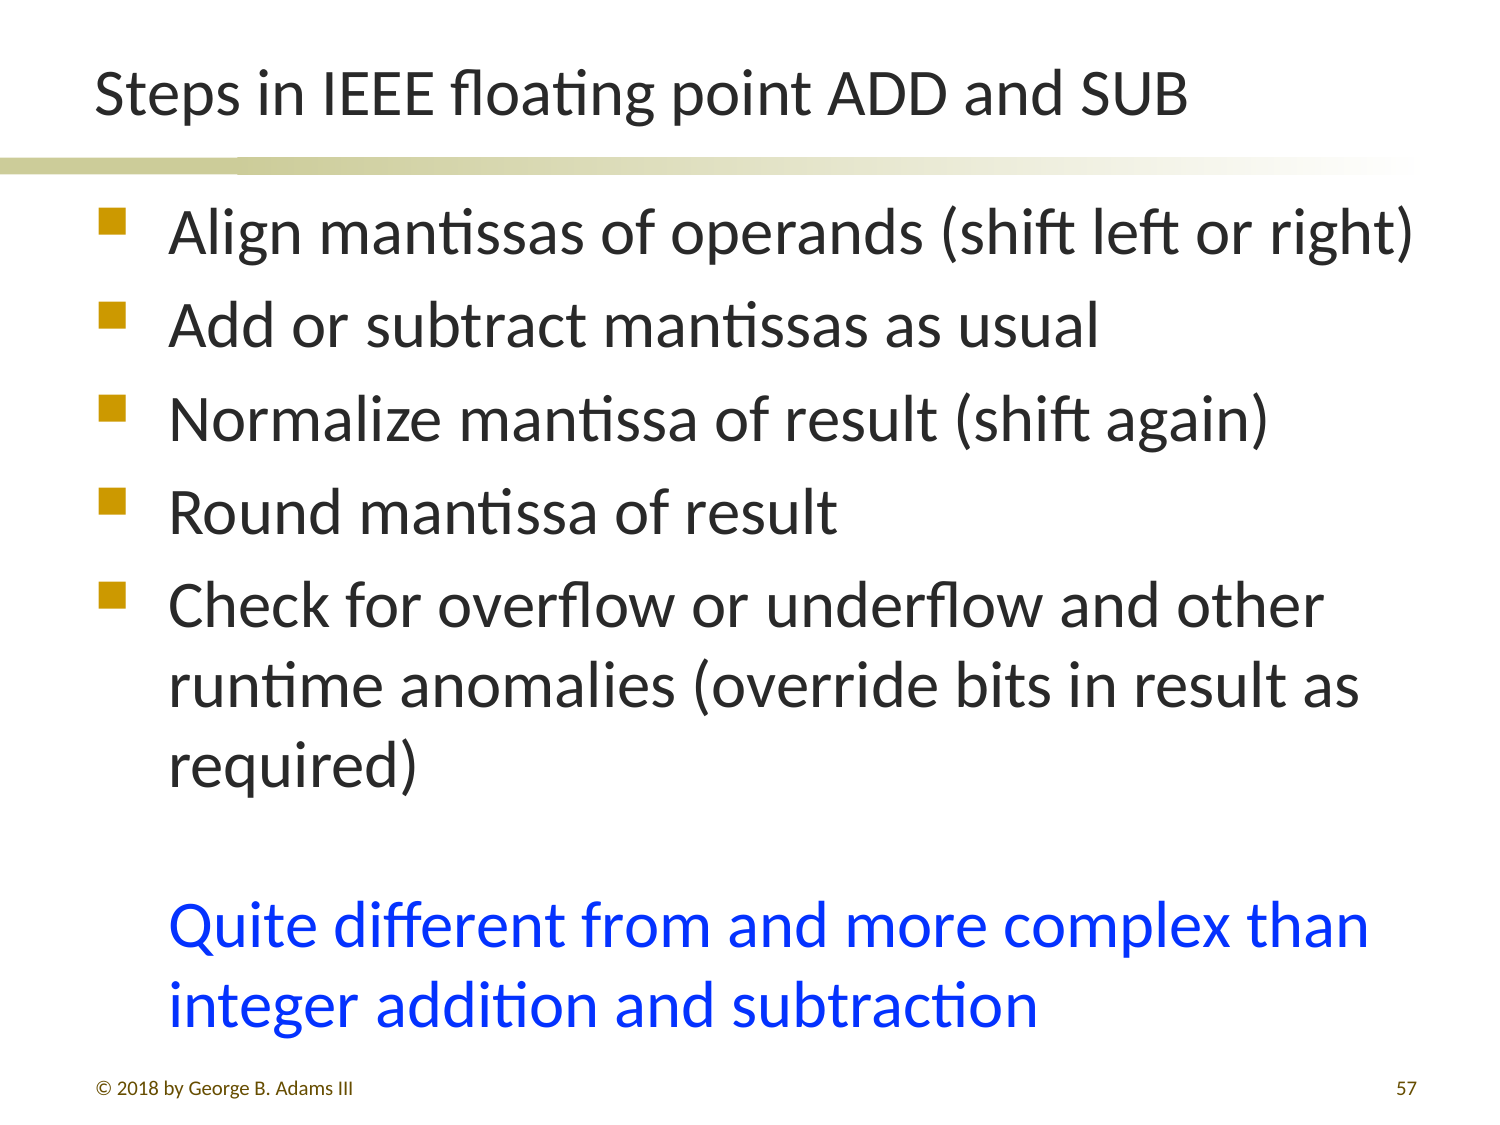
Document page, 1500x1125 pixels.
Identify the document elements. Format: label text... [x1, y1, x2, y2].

slide_number 271 [1119, 1067, 1433, 1099]
list Align mantissas of operands (shift left or right) Add or subtract mantissas as usual Normalize mantissa of result (shift again) Round mantissa of result Check for overflow or underflow and other runtime anomalies (override bits in result as required) Quite different from and more complex than integer addition and subtraction [79, 180, 1455, 989]
title Steps in IEEE floating point ADD and SUB [79, 14, 1432, 137]
slide_number © 2018 by George B. Adams III [79, 1067, 406, 1099]
